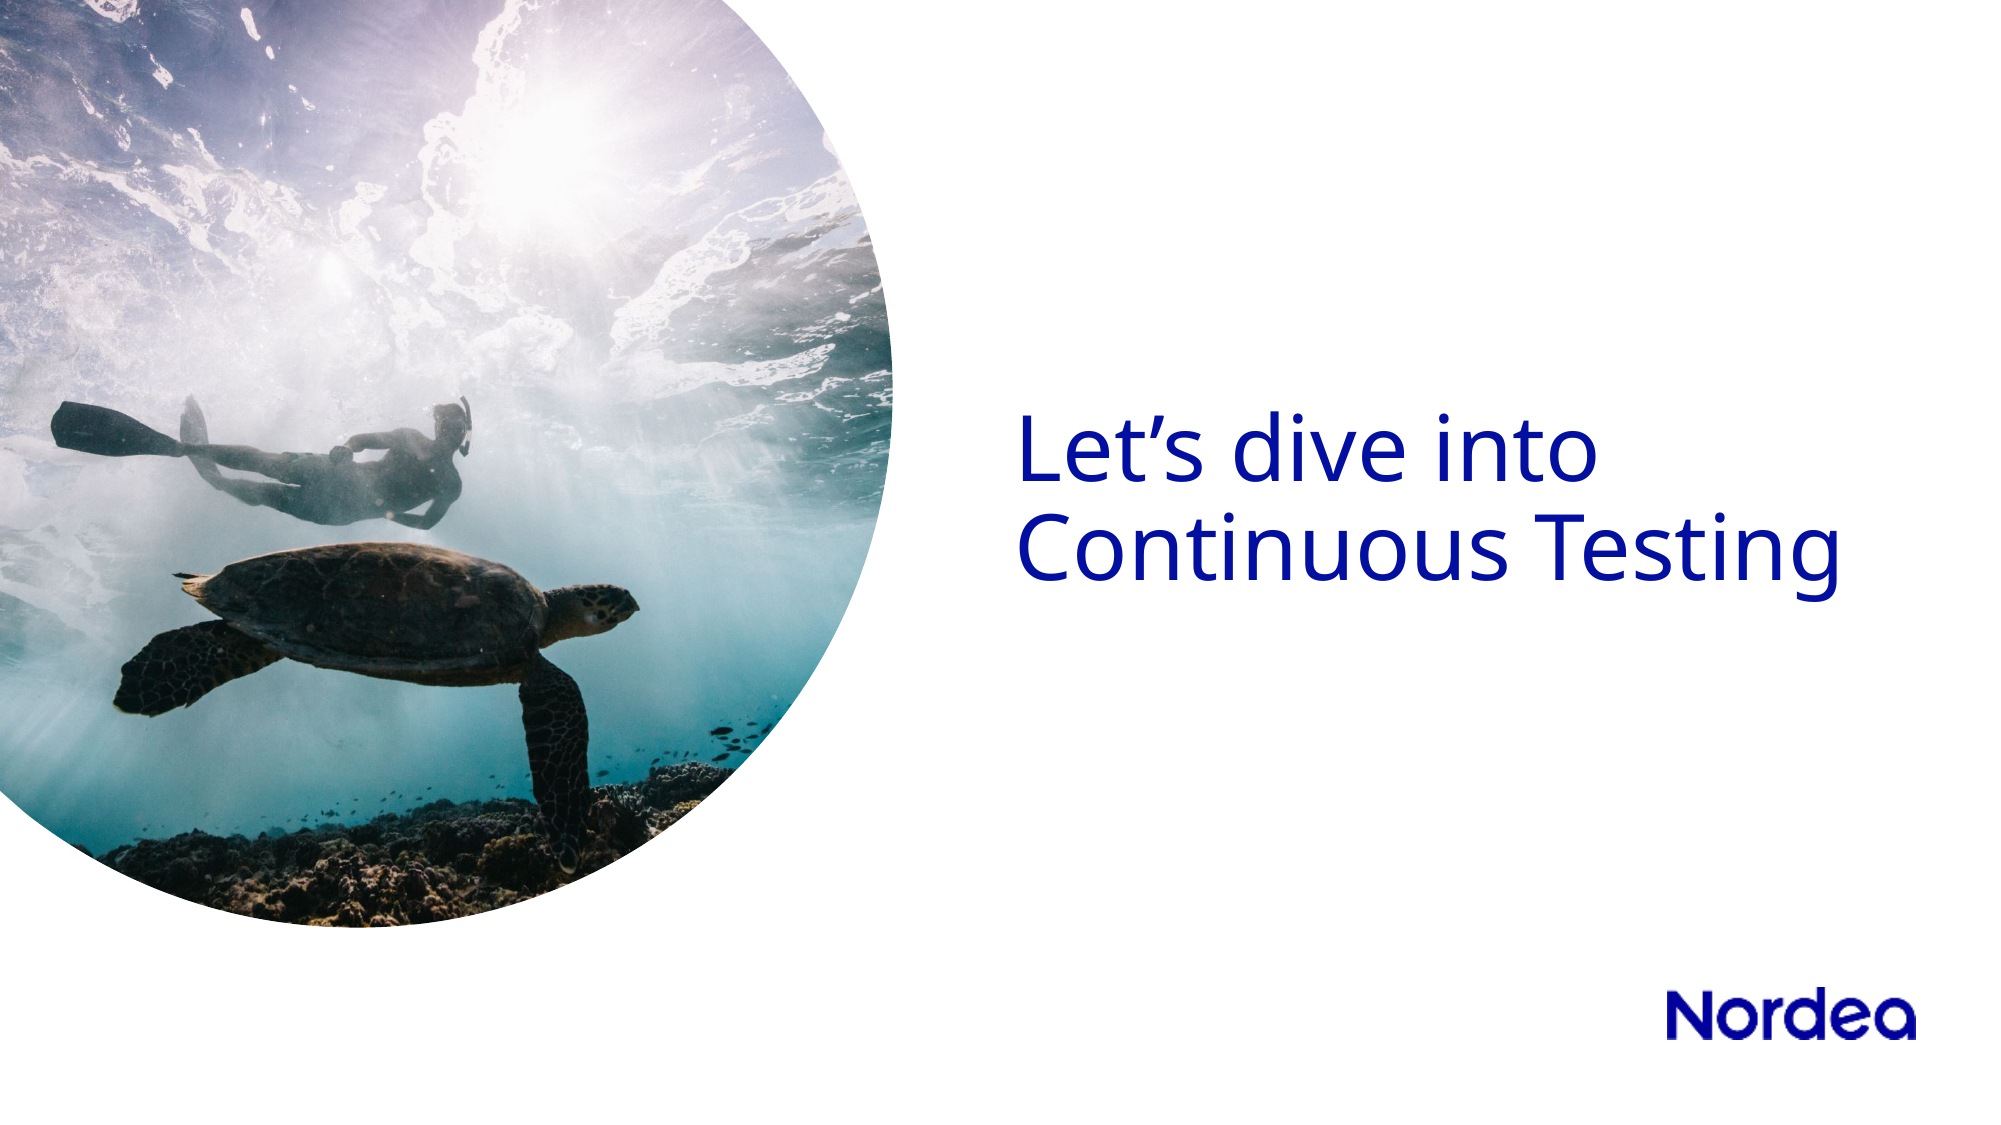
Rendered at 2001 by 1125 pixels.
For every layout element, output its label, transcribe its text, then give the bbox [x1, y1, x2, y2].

text_box Let’s dive into Continuous Testing [999, 392, 1872, 610]
picture [1666, 987, 1916, 1040]
picture [0, 0, 893, 928]
